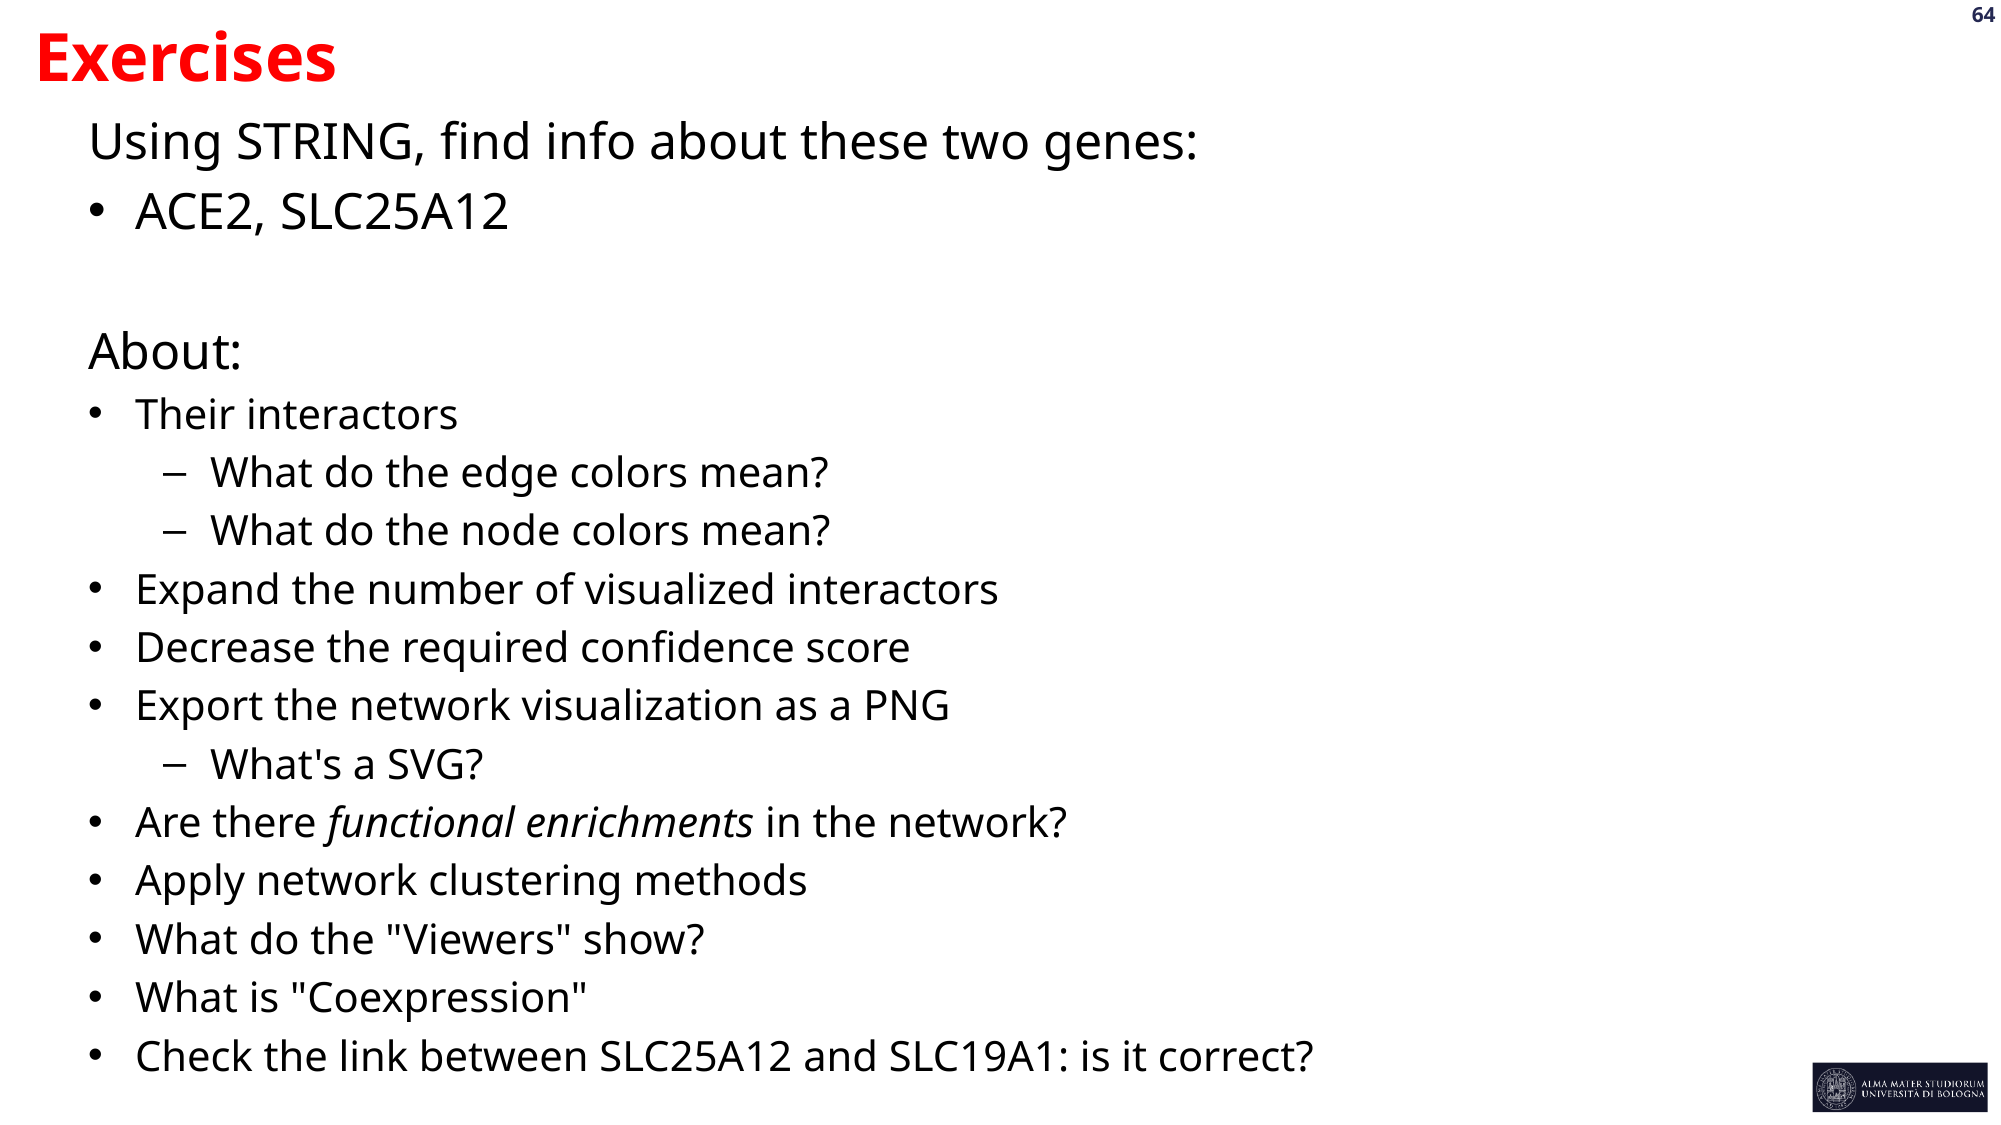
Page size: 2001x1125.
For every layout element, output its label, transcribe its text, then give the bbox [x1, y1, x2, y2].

picture [1812, 1062, 1988, 1113]
list Exercises [19, 7, 1930, 102]
list Using STRING, find info about these two genes: ACE2, SLC25A12 About: Their interactors What do the edge colors mean? What do the node colors mean? Expand the number of visualized interactors Decrease the required confidence score Export the network visualization as a PNG What's a SVG? Are there functional enrichments in the network? Apply network clustering methods What do the "Viewers" show? What is "Coexpression" Check the link between SLC25A12 and SLC19A1: is it correct? [73, 102, 1800, 1118]
